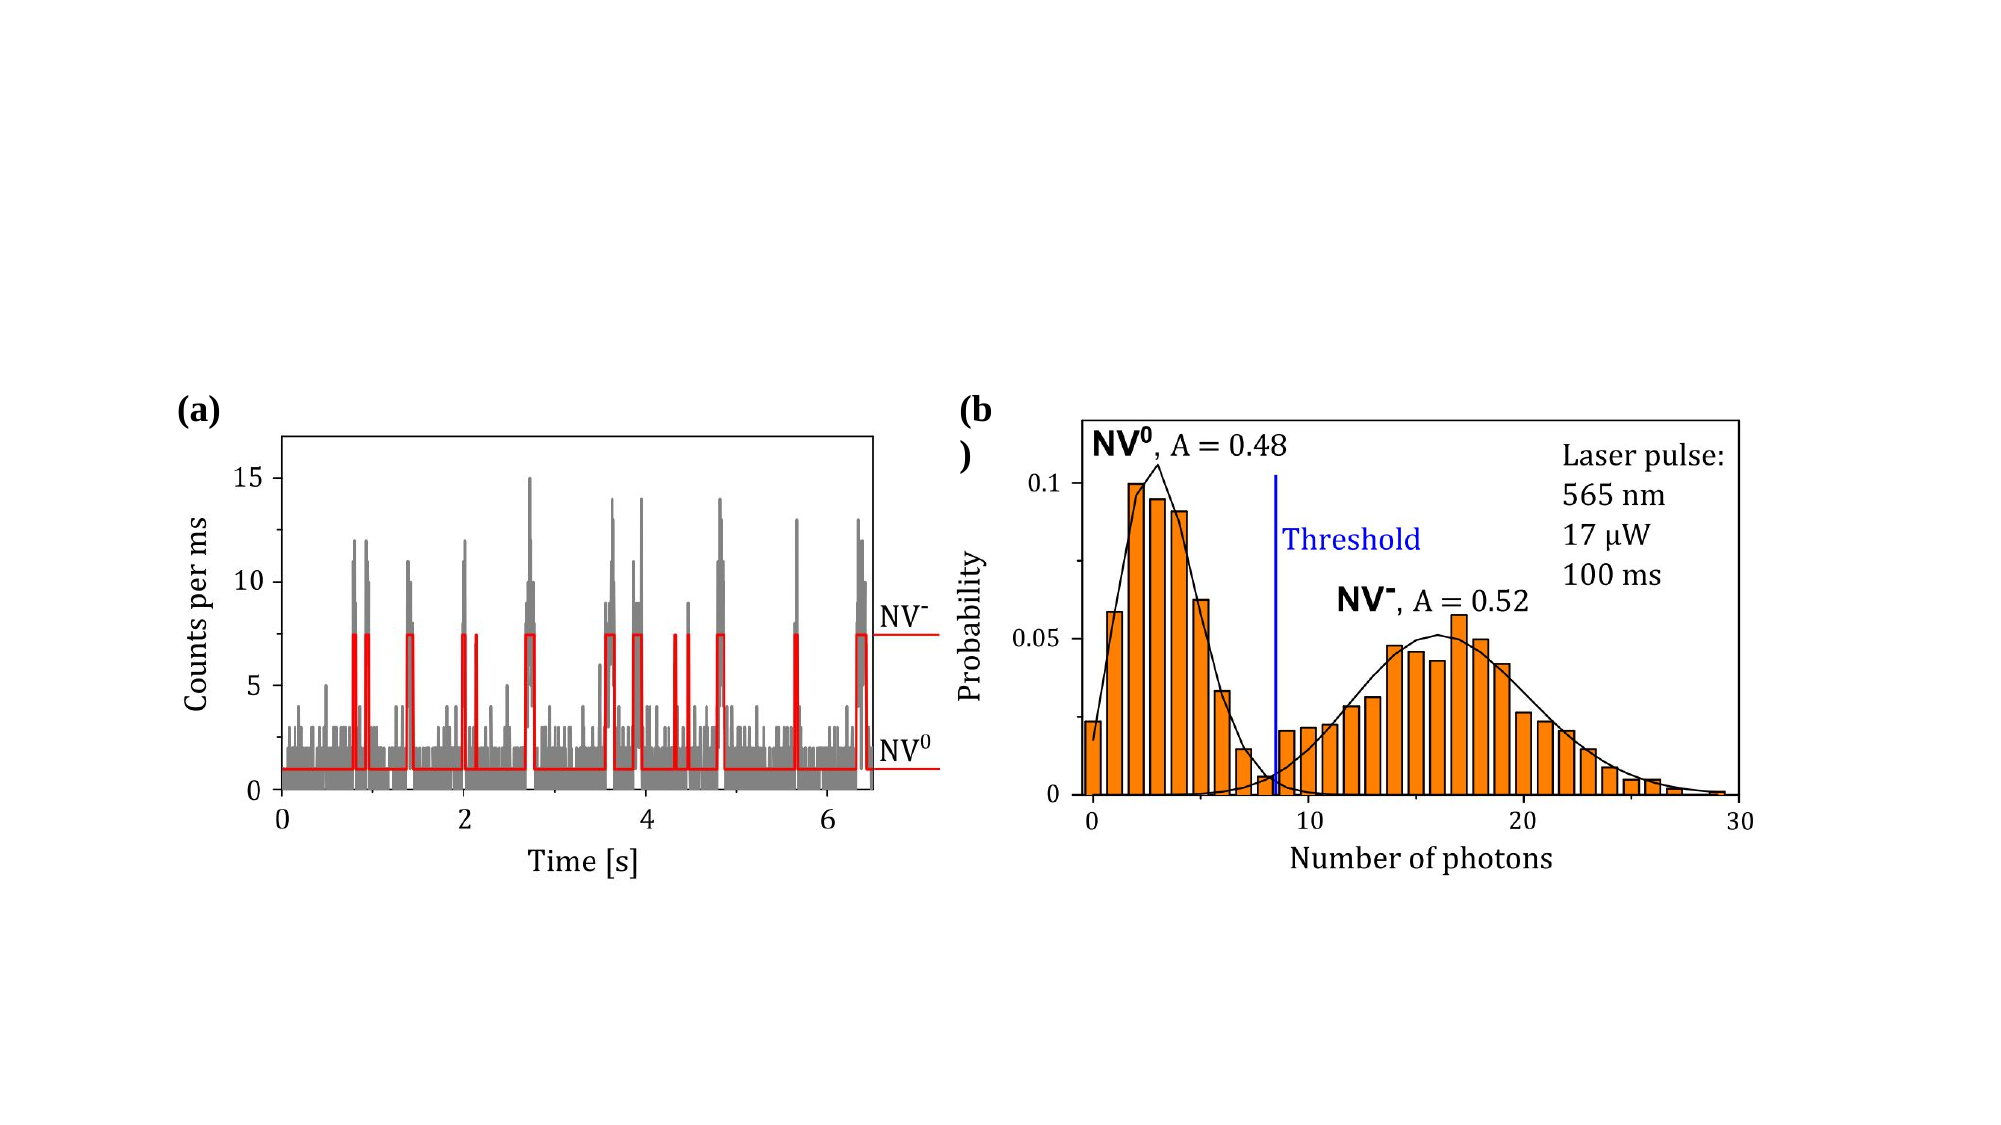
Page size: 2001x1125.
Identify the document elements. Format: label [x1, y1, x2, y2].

text_box [162, 376, 1764, 923]
